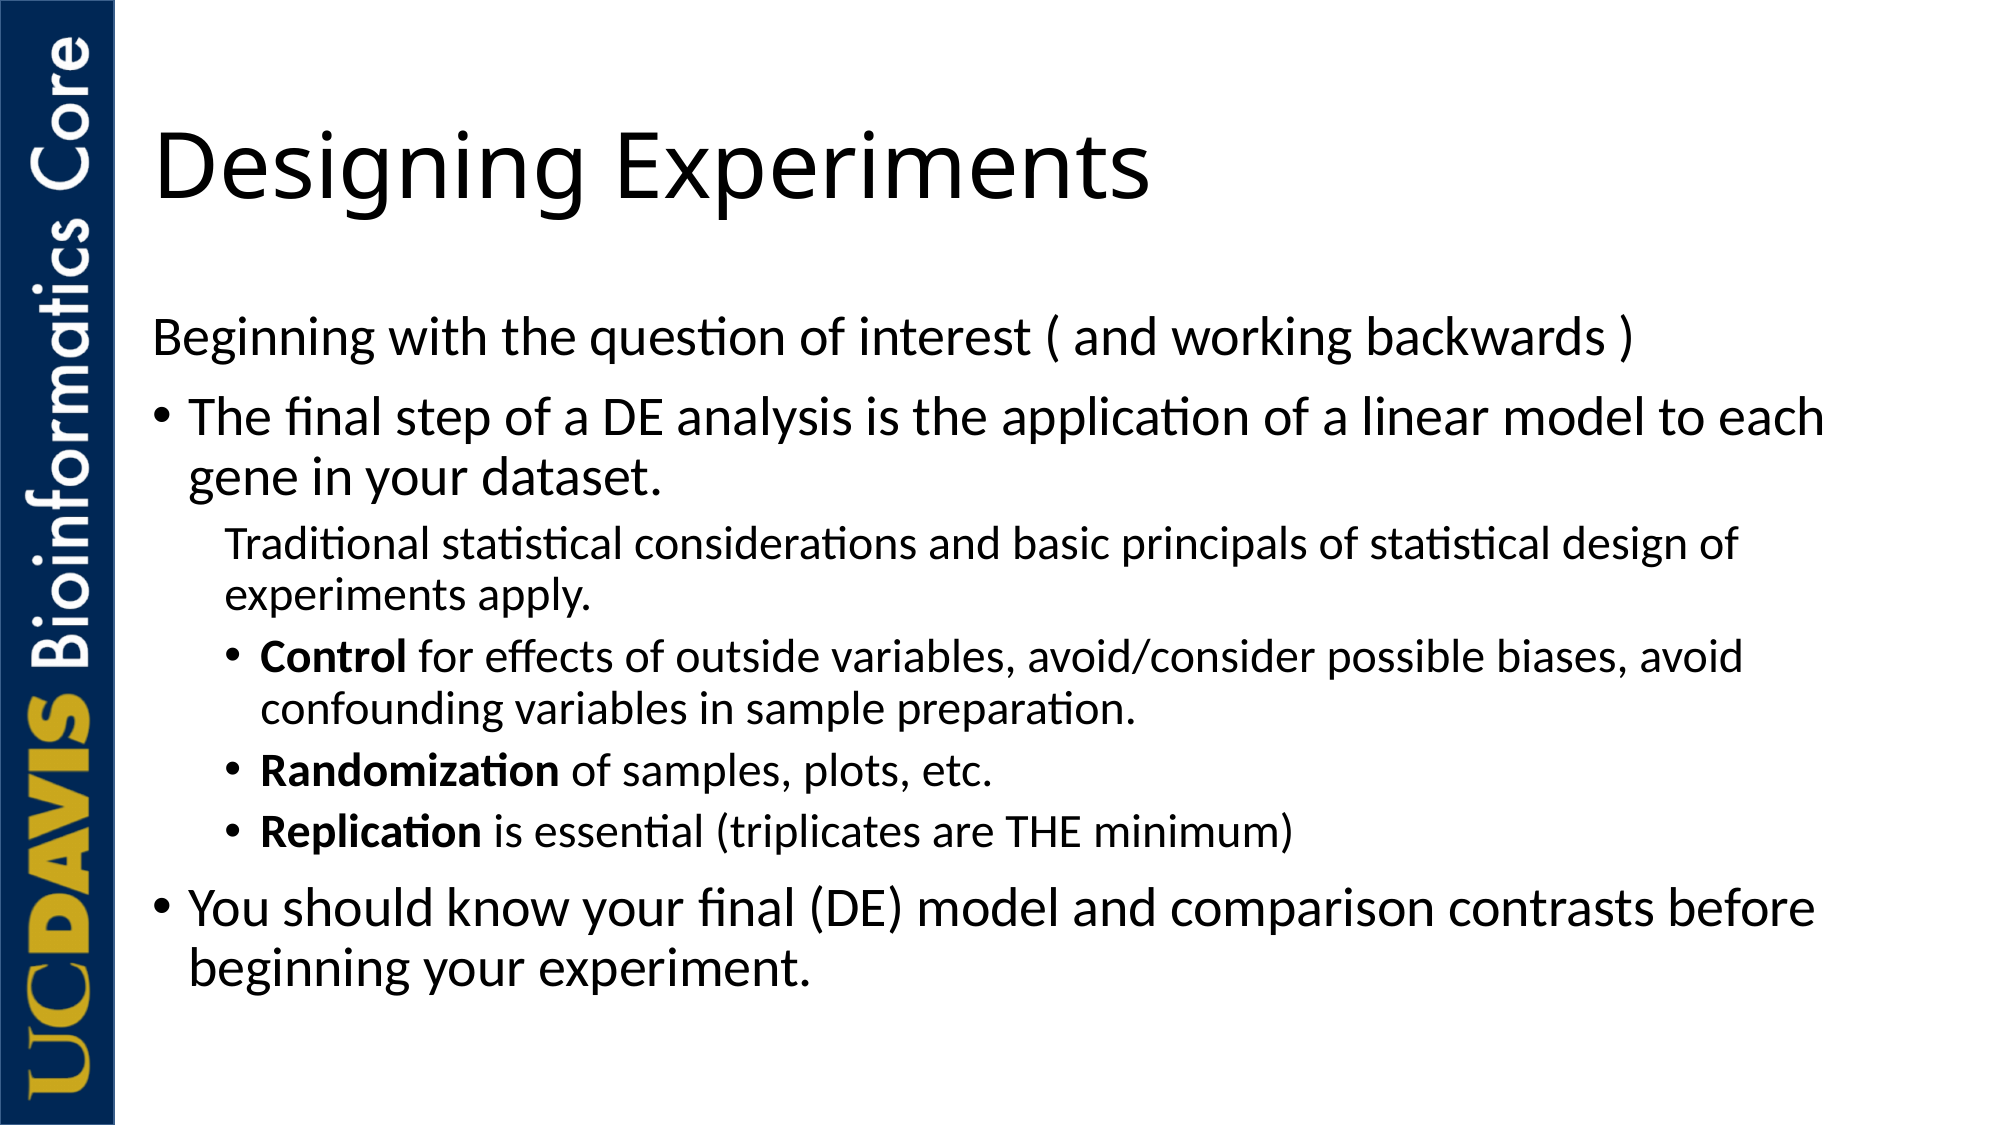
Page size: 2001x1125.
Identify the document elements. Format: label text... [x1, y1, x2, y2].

title Designing Experiments [137, 59, 1863, 278]
picture [8, 0, 112, 1121]
list Beginning with the question of interest ( and working backwards ) The final step of a DE analysis is the application of a linear model to each gene in your dataset. Traditional statistical considerations and basic principals of statistical design of experiments apply. Control for effects of outside variables, avoid/consider possible biases, avoid confounding variables in sample preparation. Randomization of samples, plots, etc. Replication is essential (triplicates are THE minimum) You should know your final (DE) model and comparison contrasts before beginning your experiment. [137, 299, 1863, 1014]
